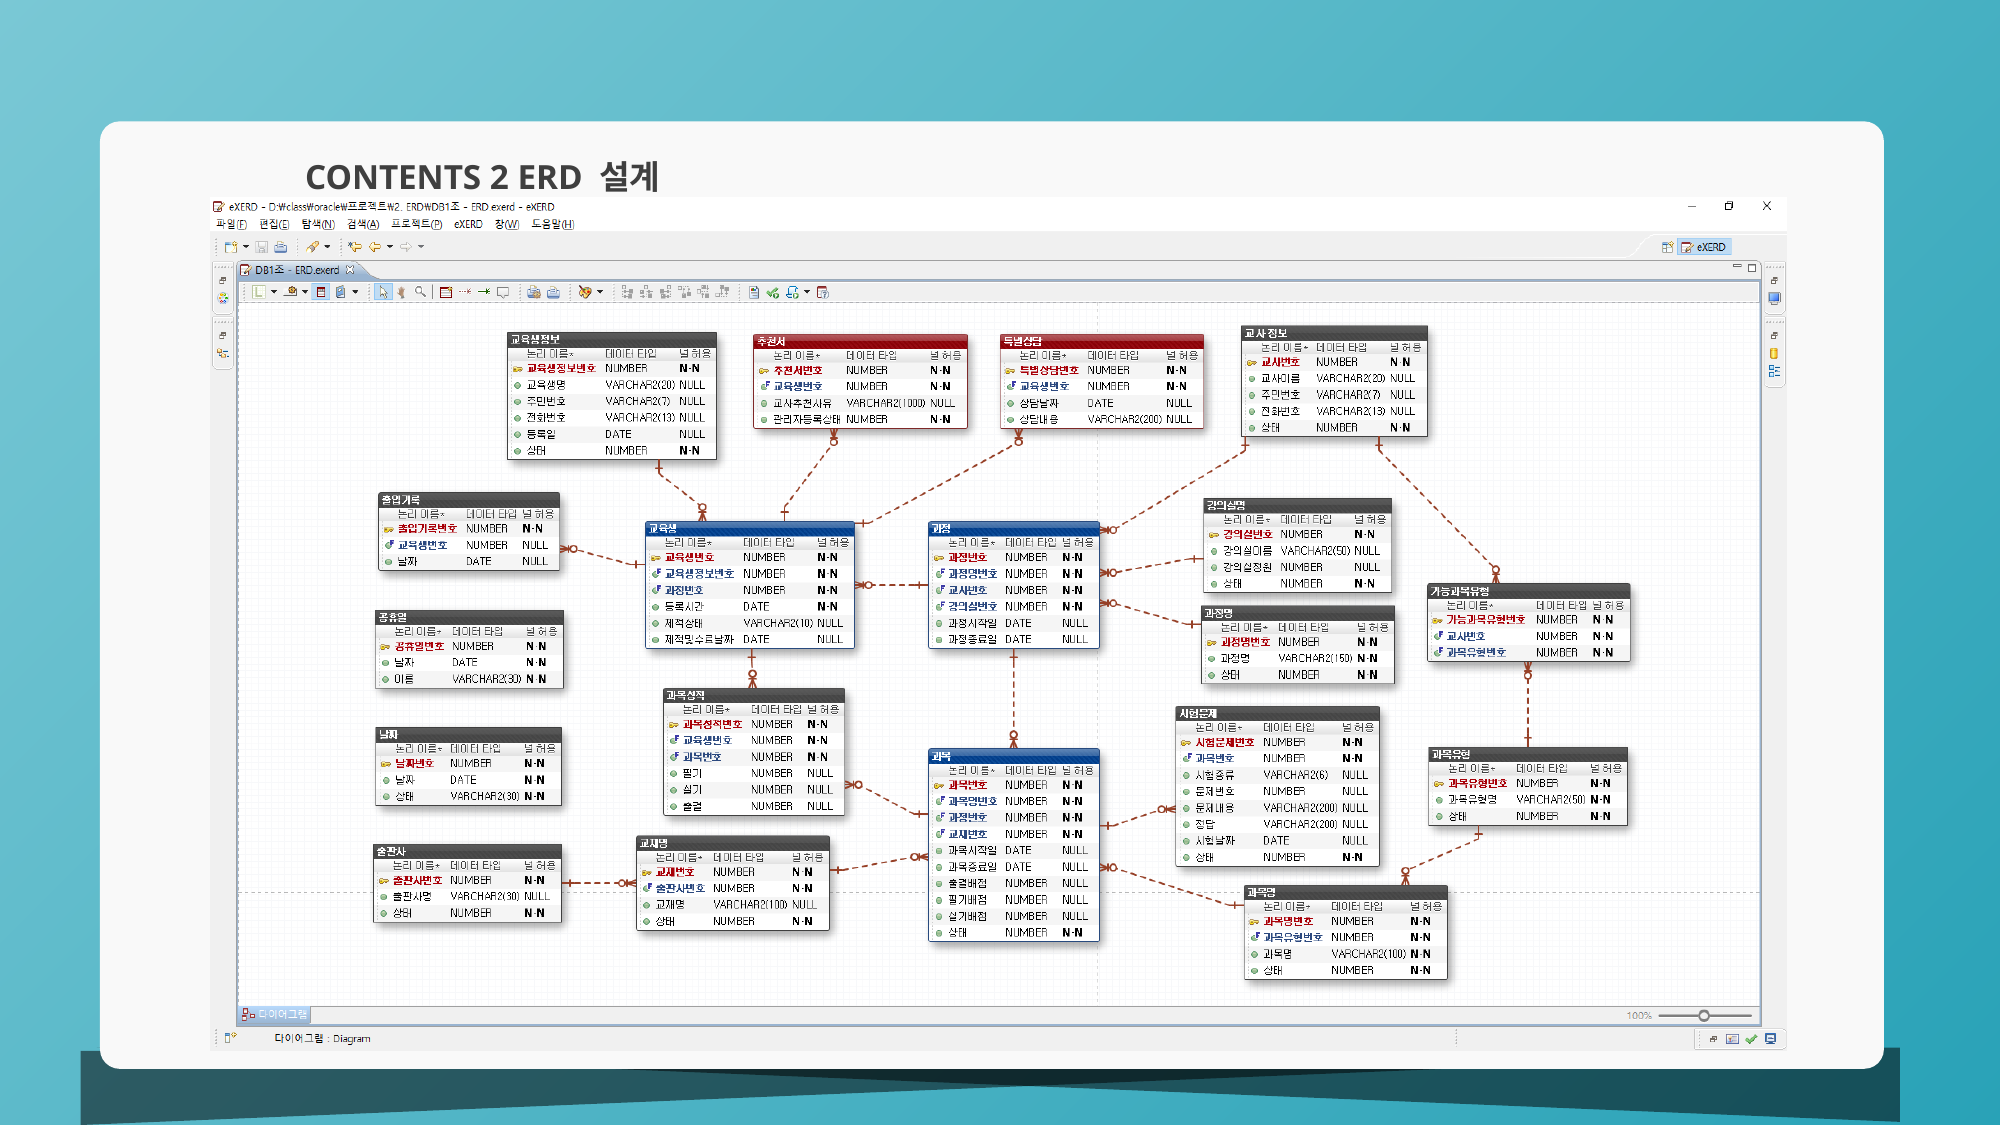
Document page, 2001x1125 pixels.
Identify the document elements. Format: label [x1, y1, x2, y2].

text_box [80, 121, 1901, 1125]
picture [209, 196, 1787, 1052]
